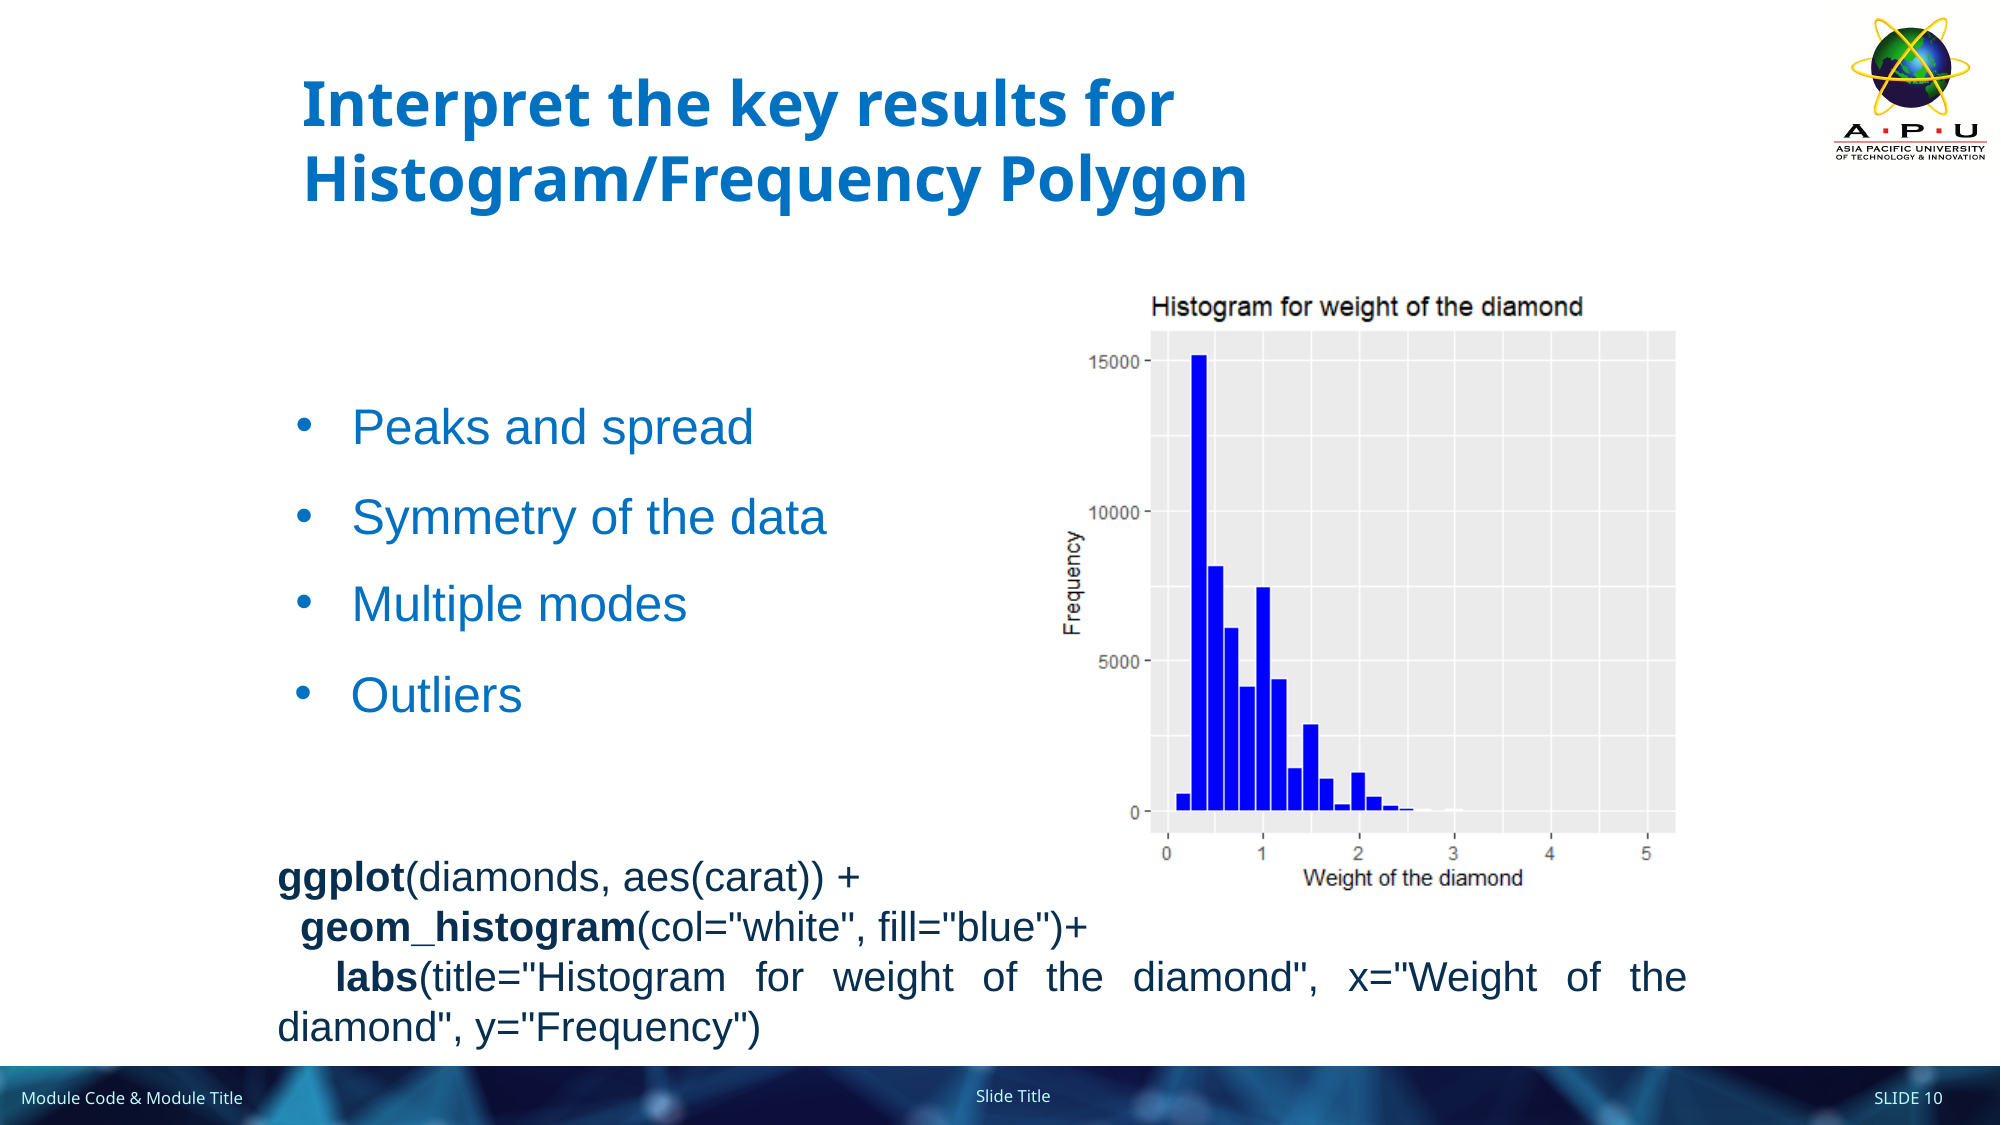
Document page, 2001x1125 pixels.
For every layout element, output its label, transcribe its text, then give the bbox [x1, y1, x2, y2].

text_box ggplot(diamonds, aes(carat)) + geom_histogram(col="white", fill="blue")+ labs(title="Histogram for weight of the diamond", x="Weight of the diamond", y="Frequency") [262, 842, 1704, 1058]
text_box Peaks and spread [280, 387, 770, 462]
text_box Multiple modes [280, 564, 703, 639]
picture [1049, 282, 1688, 901]
title Interpret the key results for Histogram/Frequency Polygon [287, 45, 1485, 233]
text_box Outliers [279, 654, 538, 730]
picture [0, 1066, 2000, 1125]
picture [1822, 0, 2000, 178]
text_box Symmetry of the data [280, 477, 843, 553]
